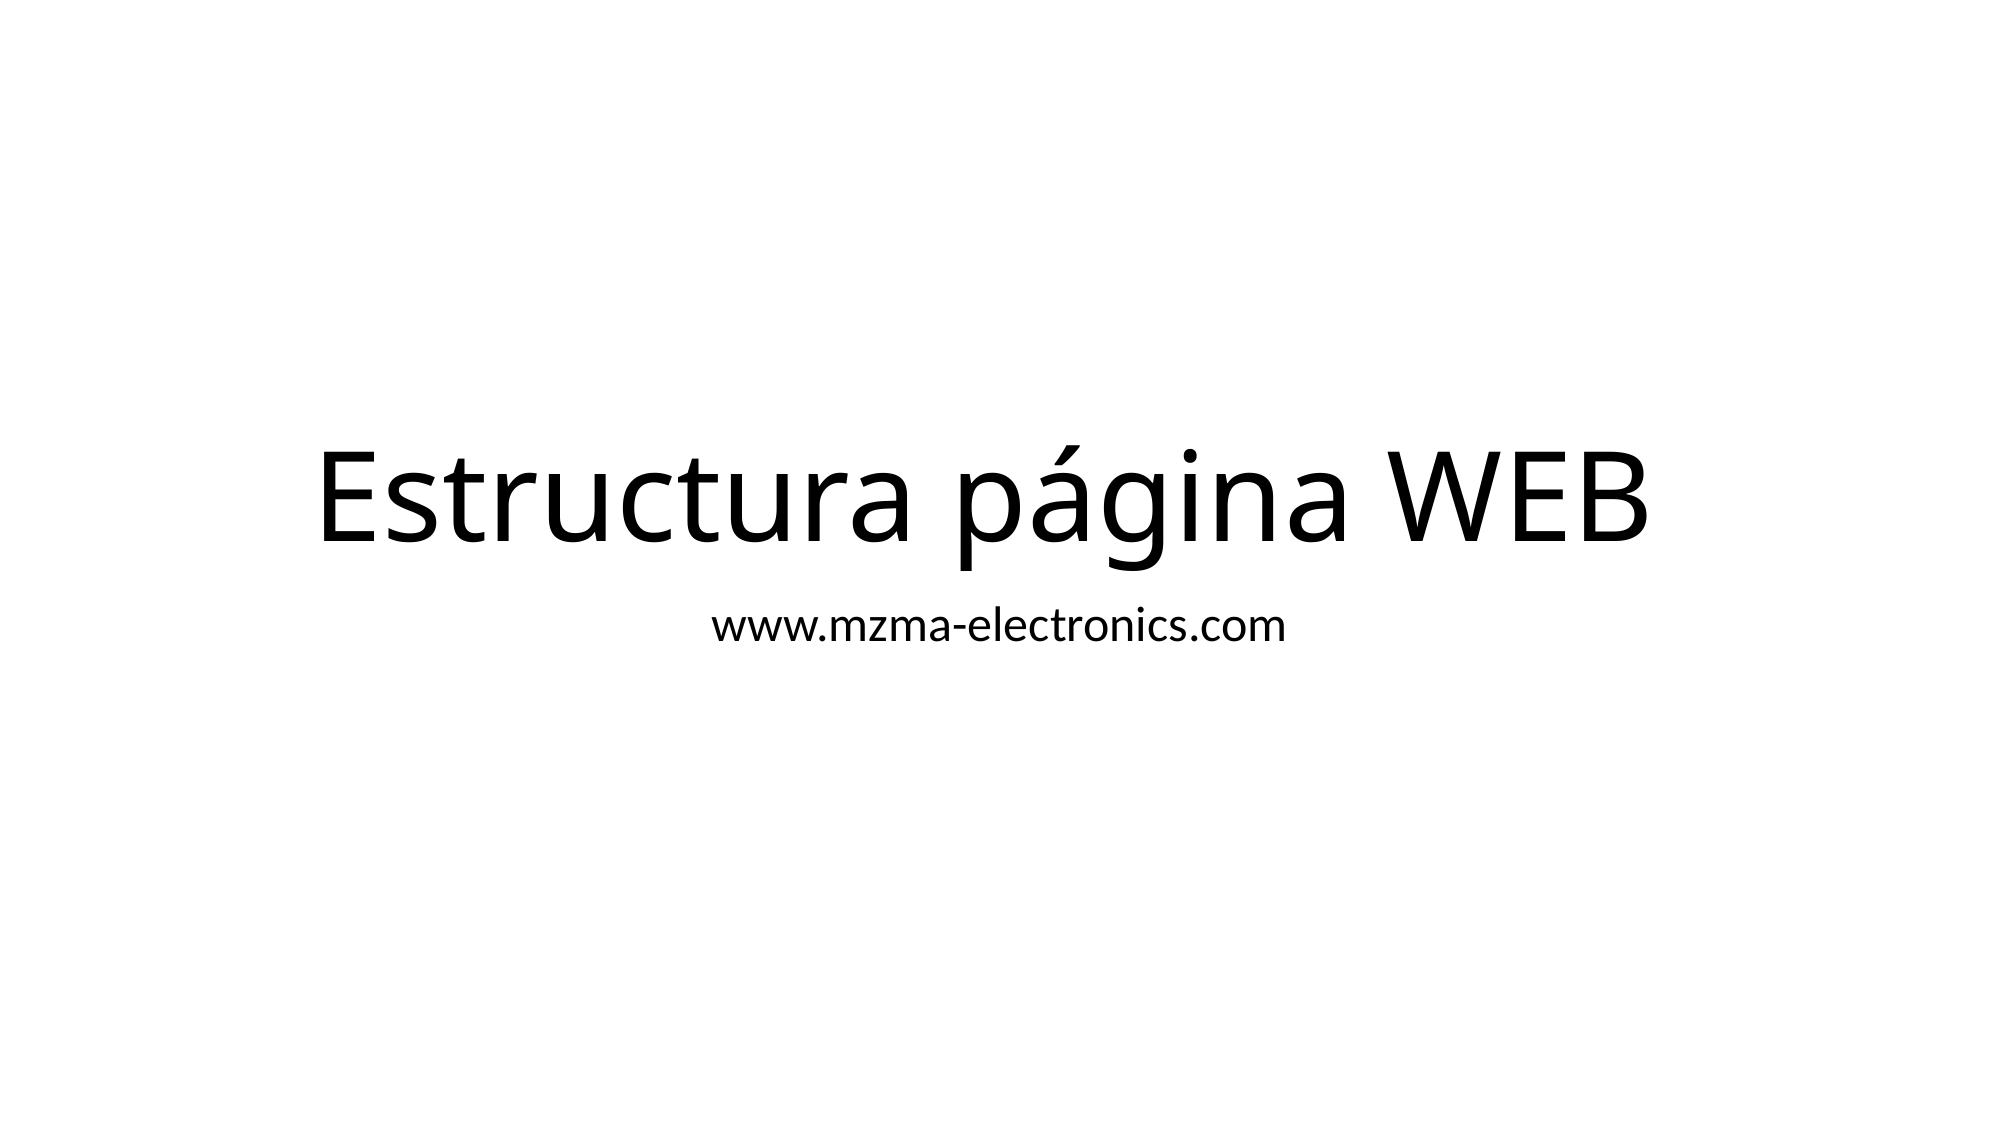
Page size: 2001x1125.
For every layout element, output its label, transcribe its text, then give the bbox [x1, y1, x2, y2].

subtitle www.mzma-electronics.com [249, 590, 1750, 863]
title Estructura página WEB [249, 184, 1750, 576]
